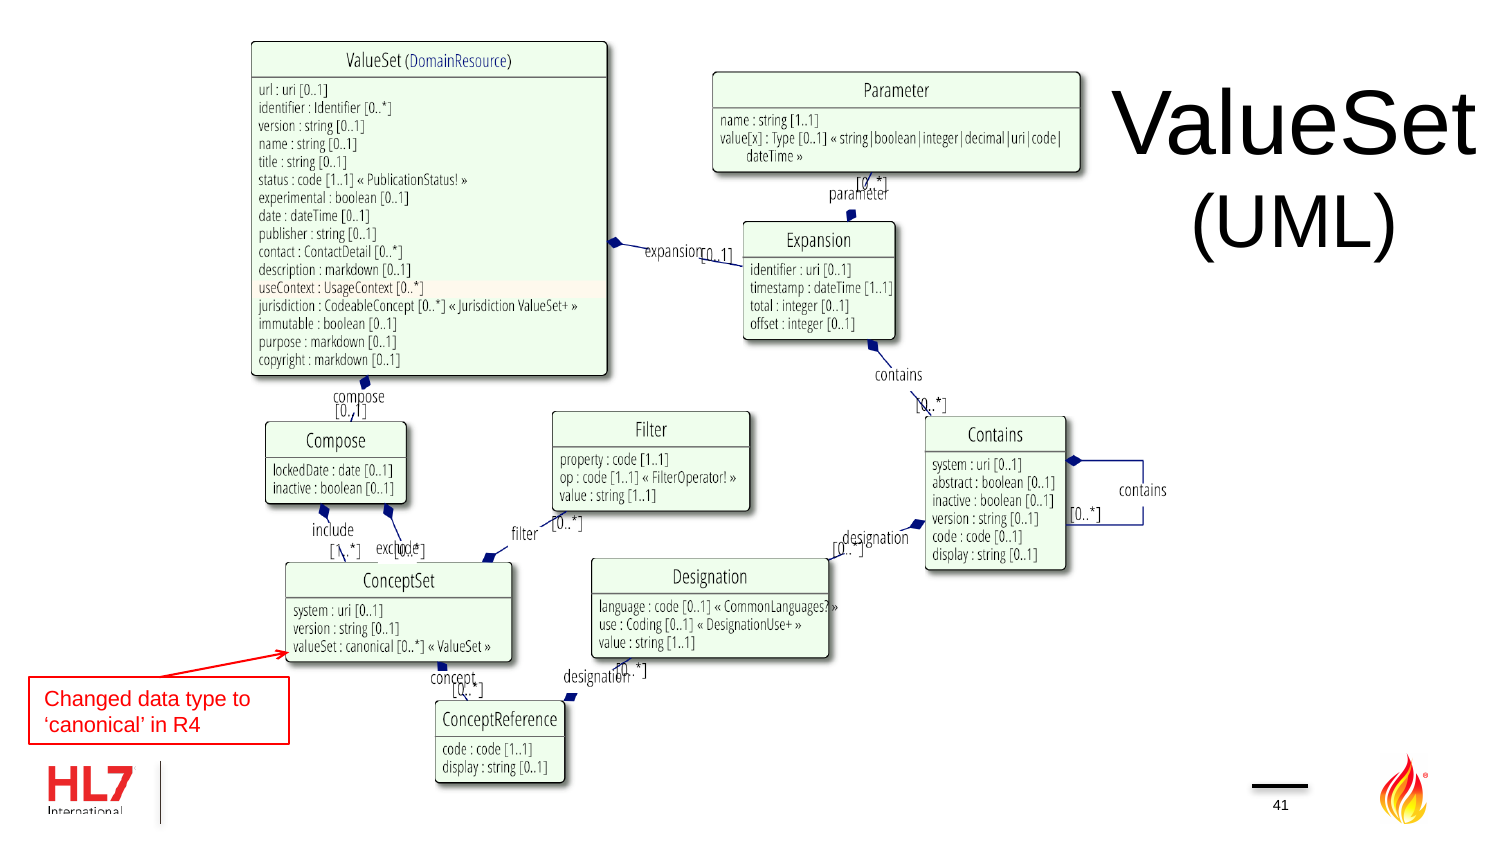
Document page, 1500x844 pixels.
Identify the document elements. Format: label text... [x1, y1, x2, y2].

slide_number 41 [1258, 786, 1304, 813]
picture [1380, 753, 1428, 824]
text_box Changed data type to ‘canonical’ in R4 [29, 677, 234, 745]
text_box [159, 651, 290, 678]
title ValueSet (UML) [1179, 49, 1500, 276]
picture [239, 32, 1174, 795]
